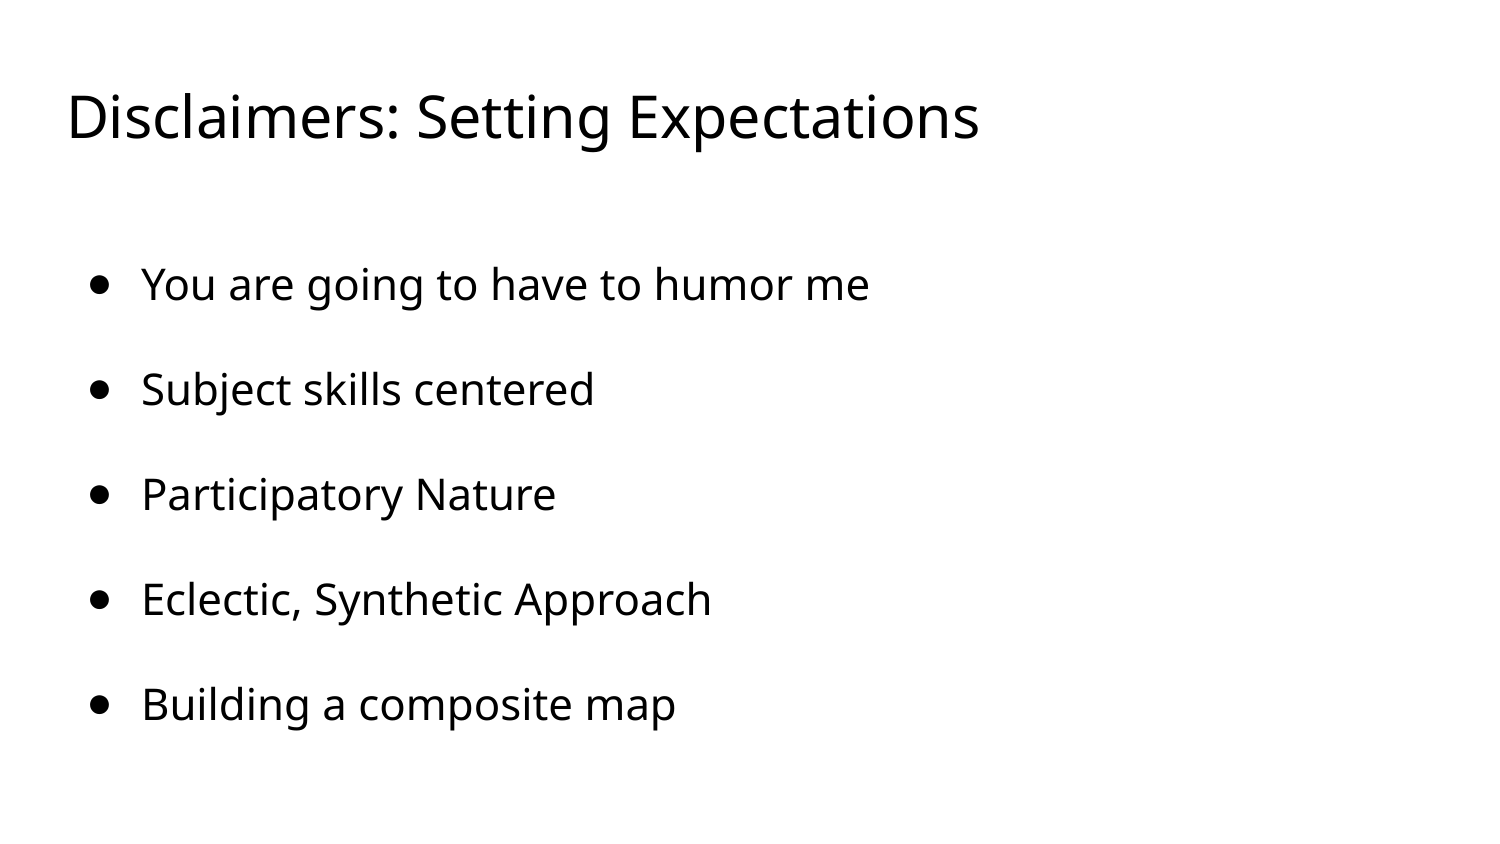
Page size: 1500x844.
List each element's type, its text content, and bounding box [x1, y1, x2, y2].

list You are going to have to humor me Subject skills centered Participatory Nature Eclectic, Synthetic Approach Building a composite map [51, 189, 1449, 750]
title Disclaimers: Setting Expectations [51, 72, 1449, 167]
